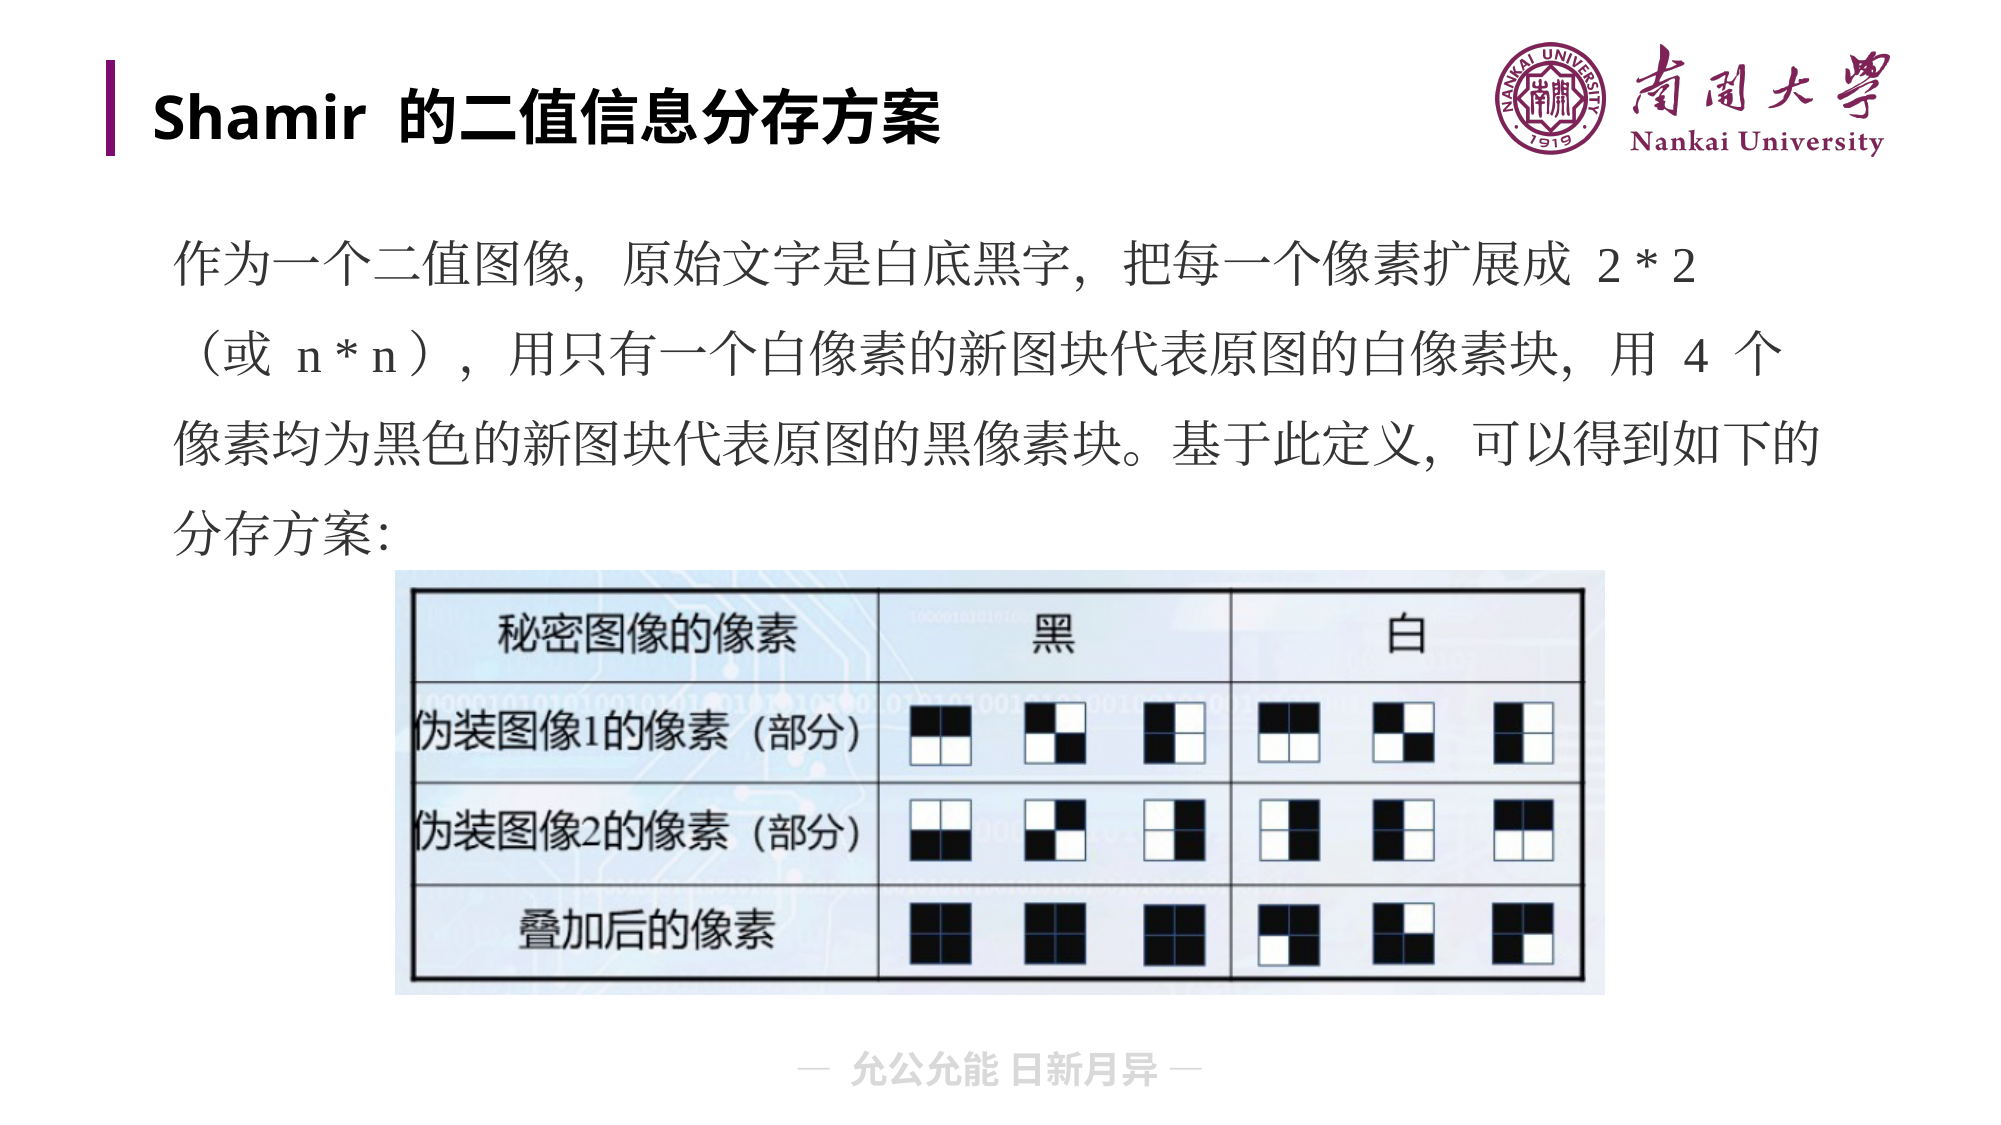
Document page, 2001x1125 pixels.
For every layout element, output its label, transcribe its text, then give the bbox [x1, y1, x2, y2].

picture [395, 570, 1605, 995]
picture [1495, 42, 1890, 157]
title Shamir 的二值信息分存方案 [137, 48, 1464, 191]
text_box 作为一个二值图像，原始文字是白底黑字，把每一个像素扩展成 2 * 2 （或 n * n），用只有一个白像素的新图块代表原图的白像素块，用 4 个像素均为黑色的新图块代表原图的黑像素块。基于此定义，可以得到如下的分存方案： [157, 195, 1843, 571]
